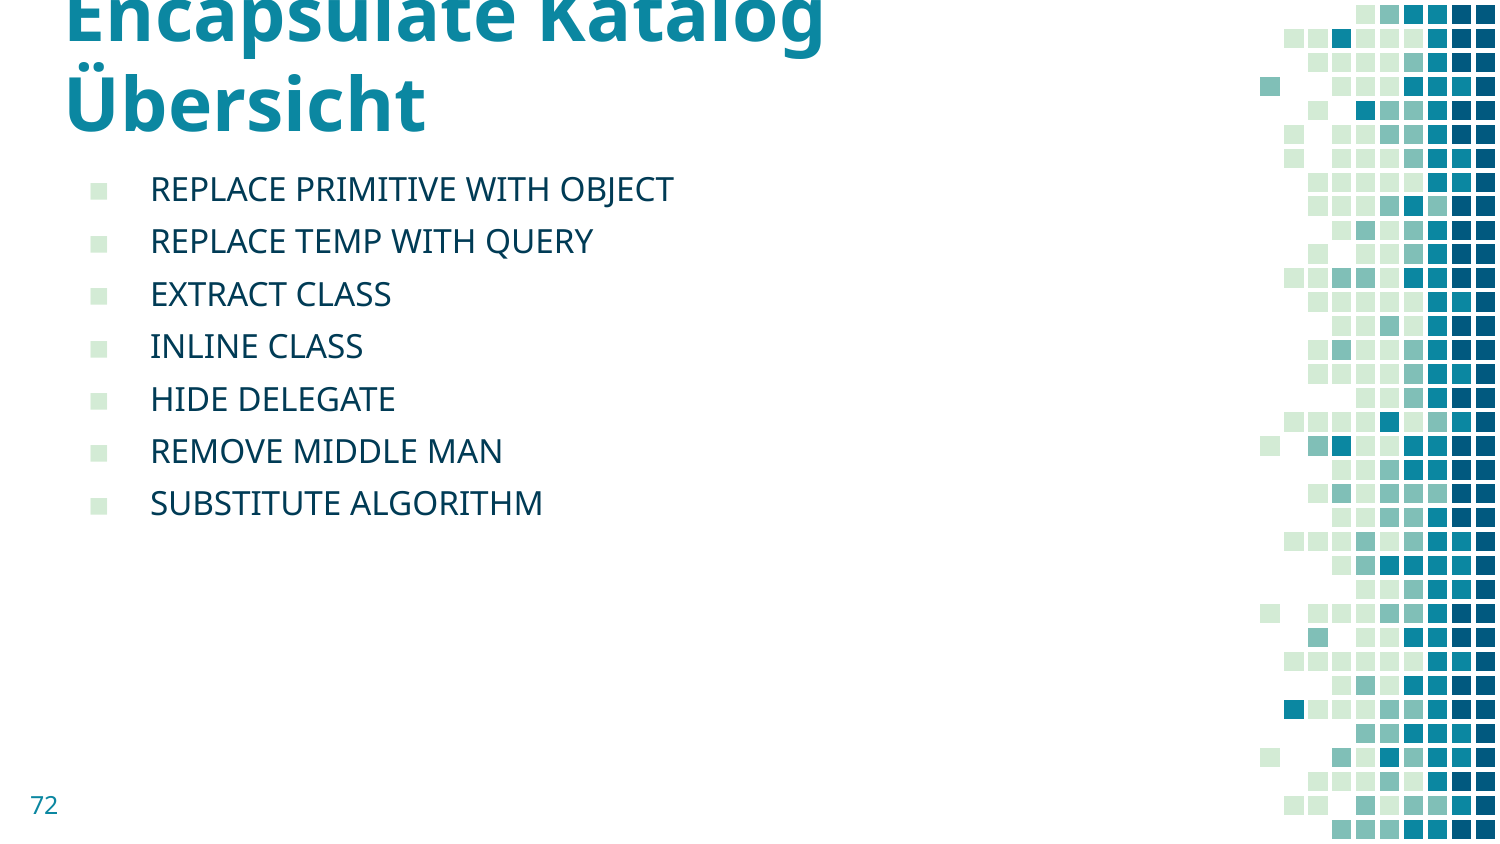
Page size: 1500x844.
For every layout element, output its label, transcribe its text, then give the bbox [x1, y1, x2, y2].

list REPLACE PRIMITIVE WITH OBJECT REPLACE TEMP WITH QUERY EXTRACT CLASS INLINE CLASS HIDE DELEGATE REMOVE MIDDLE MAN SUBSTITUTE ALGORITHM [60, 152, 1170, 784]
title Encapsulate Katalog Übersicht [49, 20, 1159, 162]
slide_number 72 [15, 774, 105, 839]
